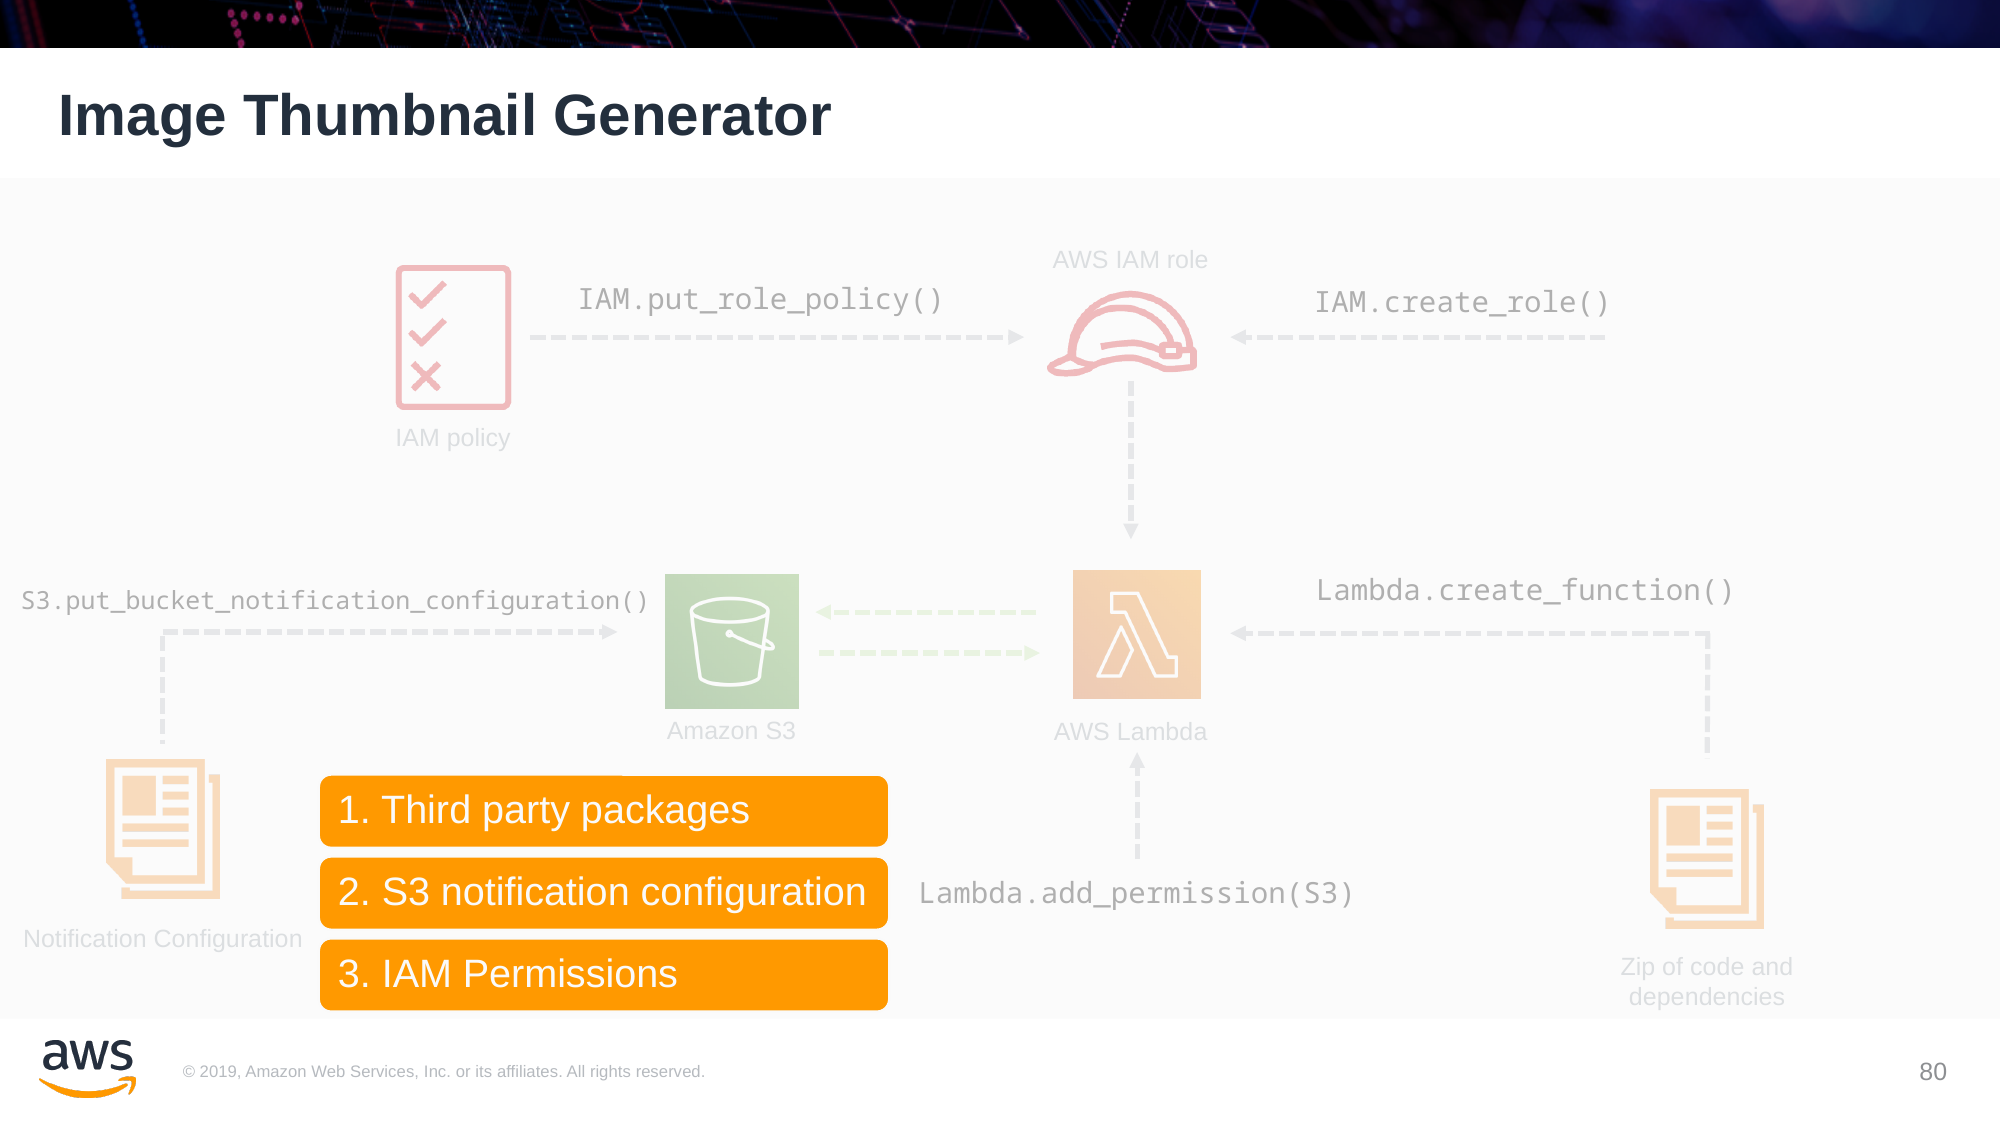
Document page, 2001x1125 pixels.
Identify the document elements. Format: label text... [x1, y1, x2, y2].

title Image Thumbnail Generator [43, 67, 1963, 166]
text_box 80 [1512, 1040, 1963, 1101]
picture [1042, 256, 1201, 414]
picture [376, 260, 530, 414]
picture [0, 0, 2000, 48]
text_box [318, 743, 890, 1043]
slide_number 80 [1710, 1032, 2000, 1092]
picture [39, 1040, 136, 1098]
picture [1073, 570, 1201, 699]
text_box [0, 177, 2000, 1020]
picture [665, 574, 799, 709]
picture [1650, 789, 1764, 930]
picture [106, 759, 220, 900]
